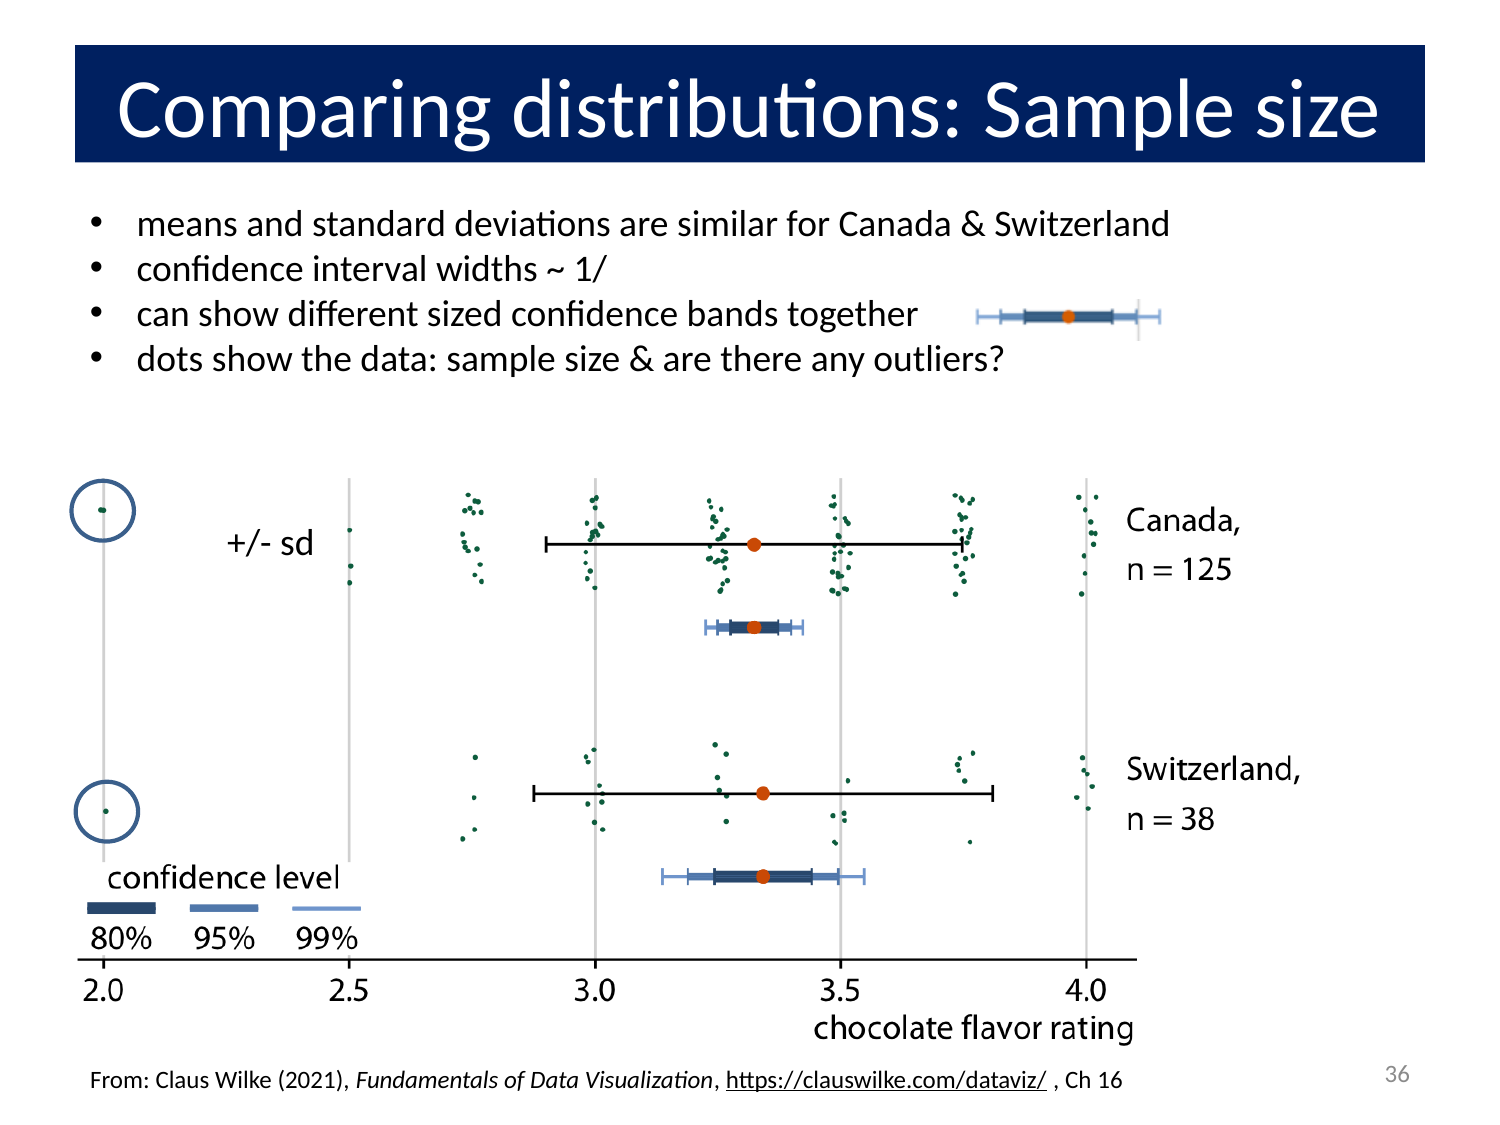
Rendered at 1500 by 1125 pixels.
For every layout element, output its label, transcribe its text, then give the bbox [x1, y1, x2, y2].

title Comparing distributions: Sample size [75, 45, 1425, 163]
picture [74, 471, 1336, 1051]
slide_number 36 [1074, 1042, 1425, 1103]
text_box From: Claus Wilke (2021), Fundamentals of Data Visualization, https://clauswilke.com/dataviz/ , Ch 16 [75, 1058, 1225, 1101]
picture [968, 299, 1182, 341]
